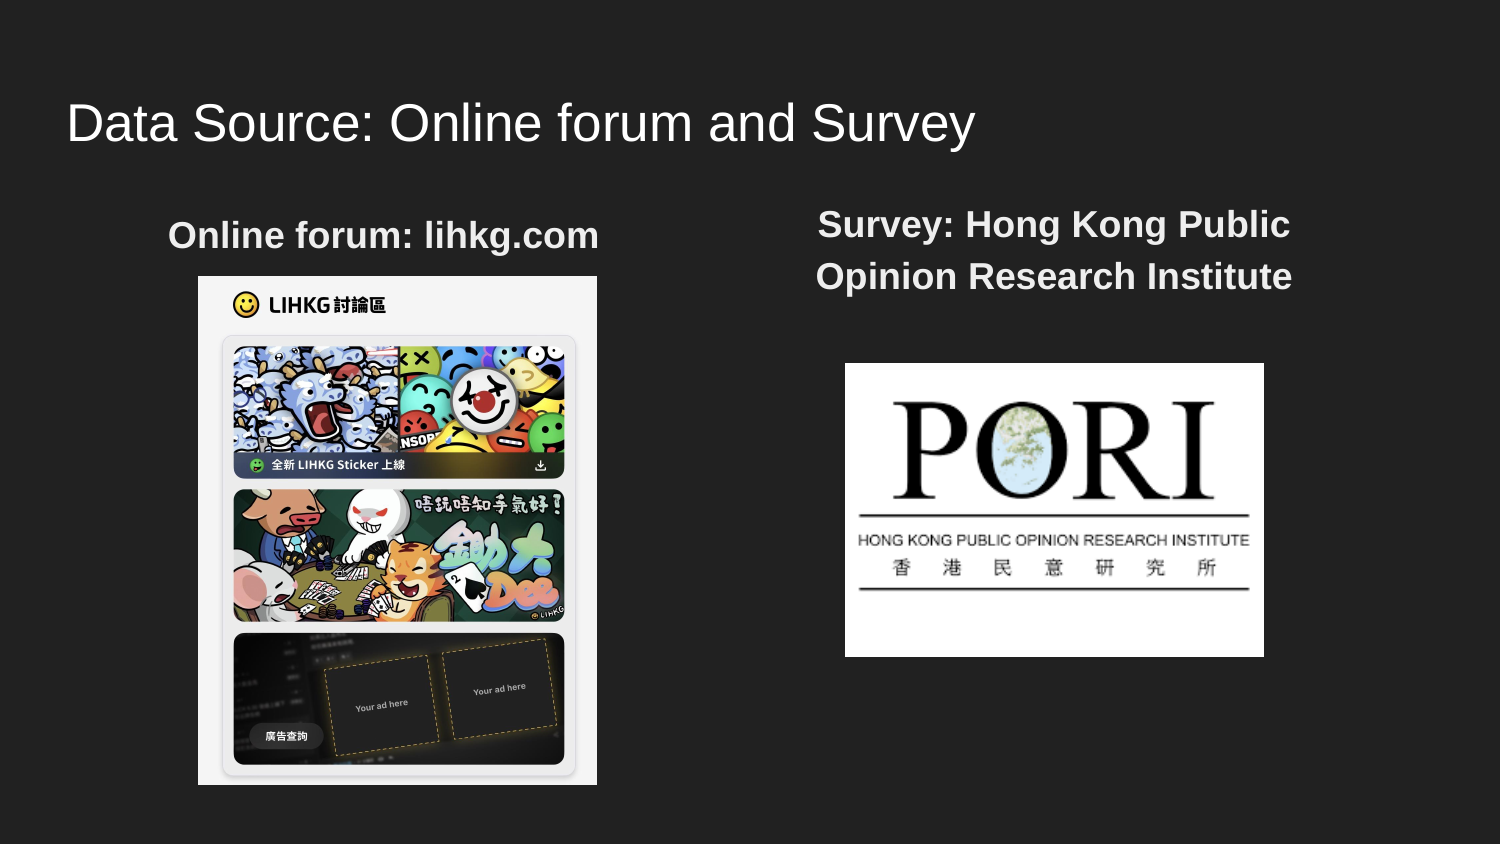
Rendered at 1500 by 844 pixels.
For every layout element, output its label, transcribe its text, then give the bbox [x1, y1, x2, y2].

title Data Source: Online forum and Survey [51, 72, 1449, 167]
picture [844, 363, 1265, 658]
list Online forum: lihkg.com [51, 189, 728, 750]
picture [198, 276, 598, 785]
text_box Survey: Hong Kong Public Opinion Research Institute [774, 178, 1335, 300]
